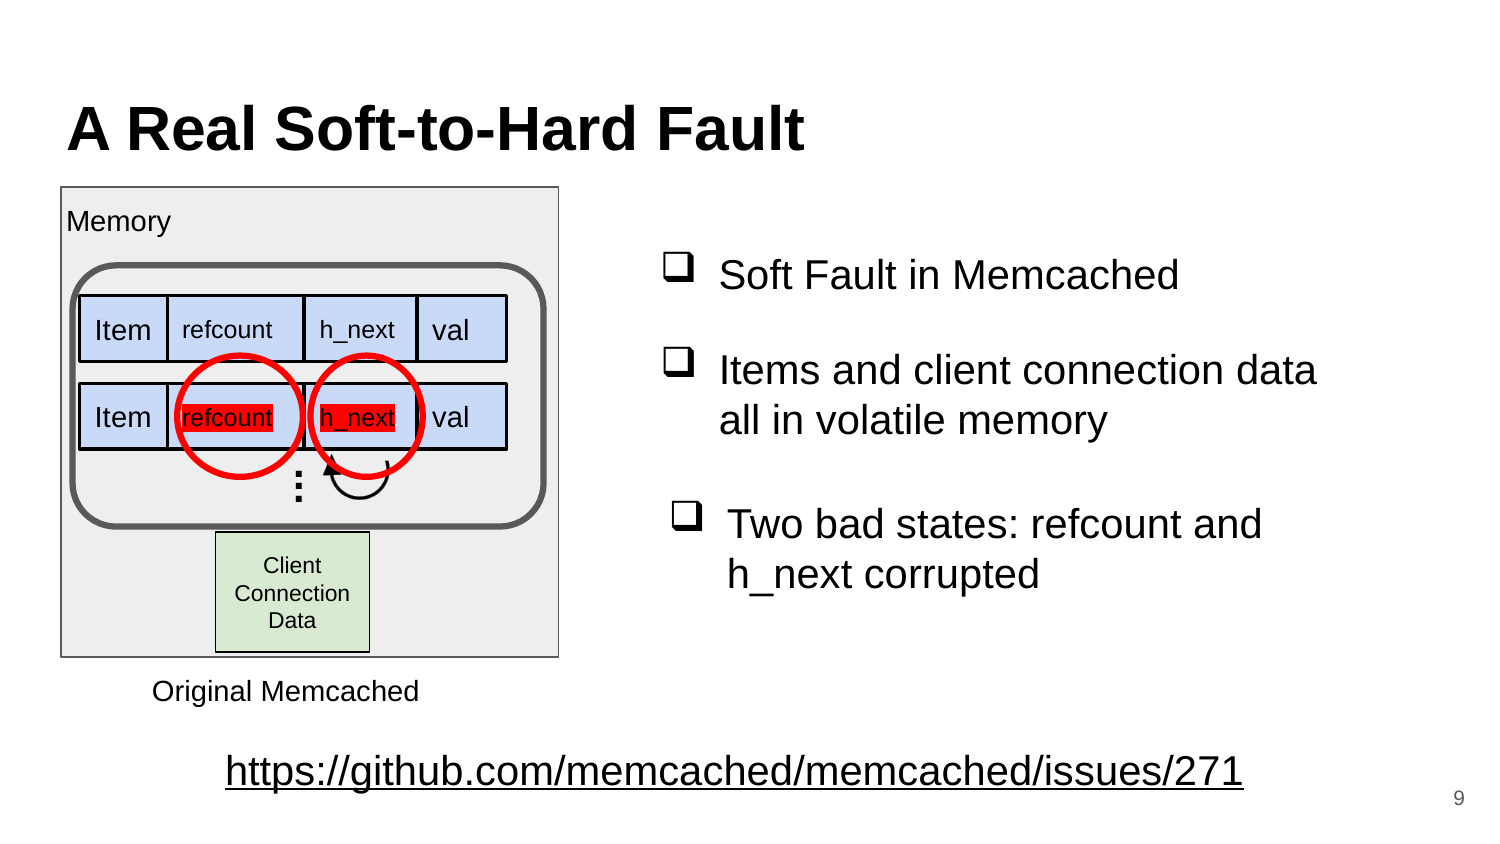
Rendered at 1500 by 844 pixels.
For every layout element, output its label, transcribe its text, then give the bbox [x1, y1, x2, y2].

text_box Items and client connection data all in volatile memory [628, 327, 1333, 458]
title A Real Soft-to-Hard Fault [51, 72, 1449, 167]
slide_number 9 [1389, 764, 1480, 830]
text_box Soft Fault in Memcached [628, 232, 1279, 313]
text_box Original Memcached [136, 665, 483, 723]
text_box Two bad states: refcount and h_next corrupted [636, 481, 1341, 612]
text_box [50, 186, 559, 658]
text_box https://github.com/memcached/memcached/issues/271 [135, 728, 1365, 809]
